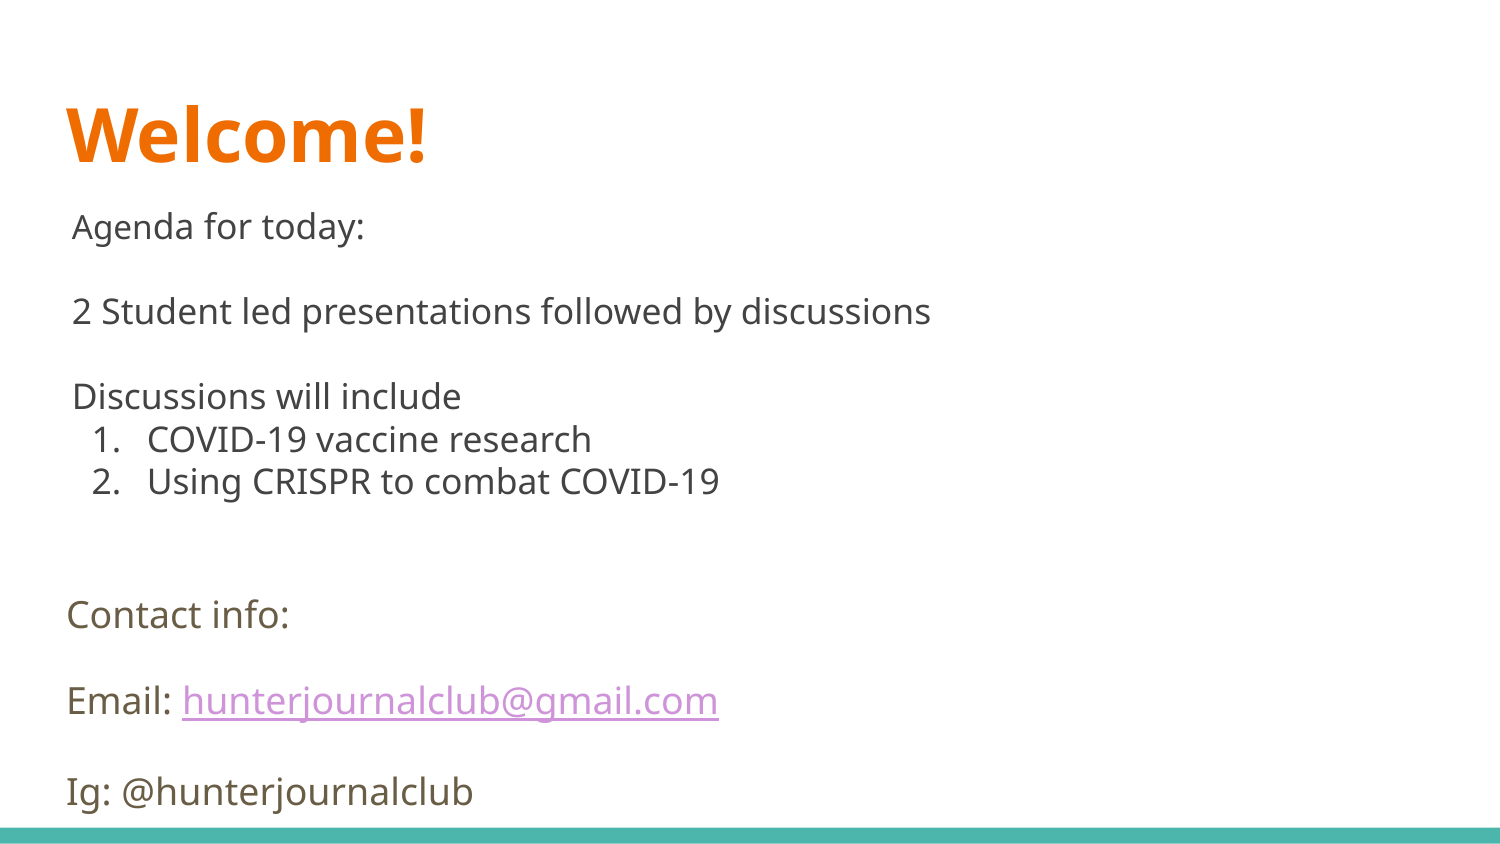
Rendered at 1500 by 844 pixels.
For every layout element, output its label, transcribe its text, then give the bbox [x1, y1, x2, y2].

list Contact info: Email: hunterjournalclub@gmail.com Ig: @hunterjournalclub [51, 491, 860, 844]
text_box Agenda for today: 2 Student led presentations followed by discussions Discussions will include COVID-19 vaccine research Using CRISPR to combat COVID-19 [56, 189, 1106, 538]
title Welcome! [51, 72, 1449, 189]
